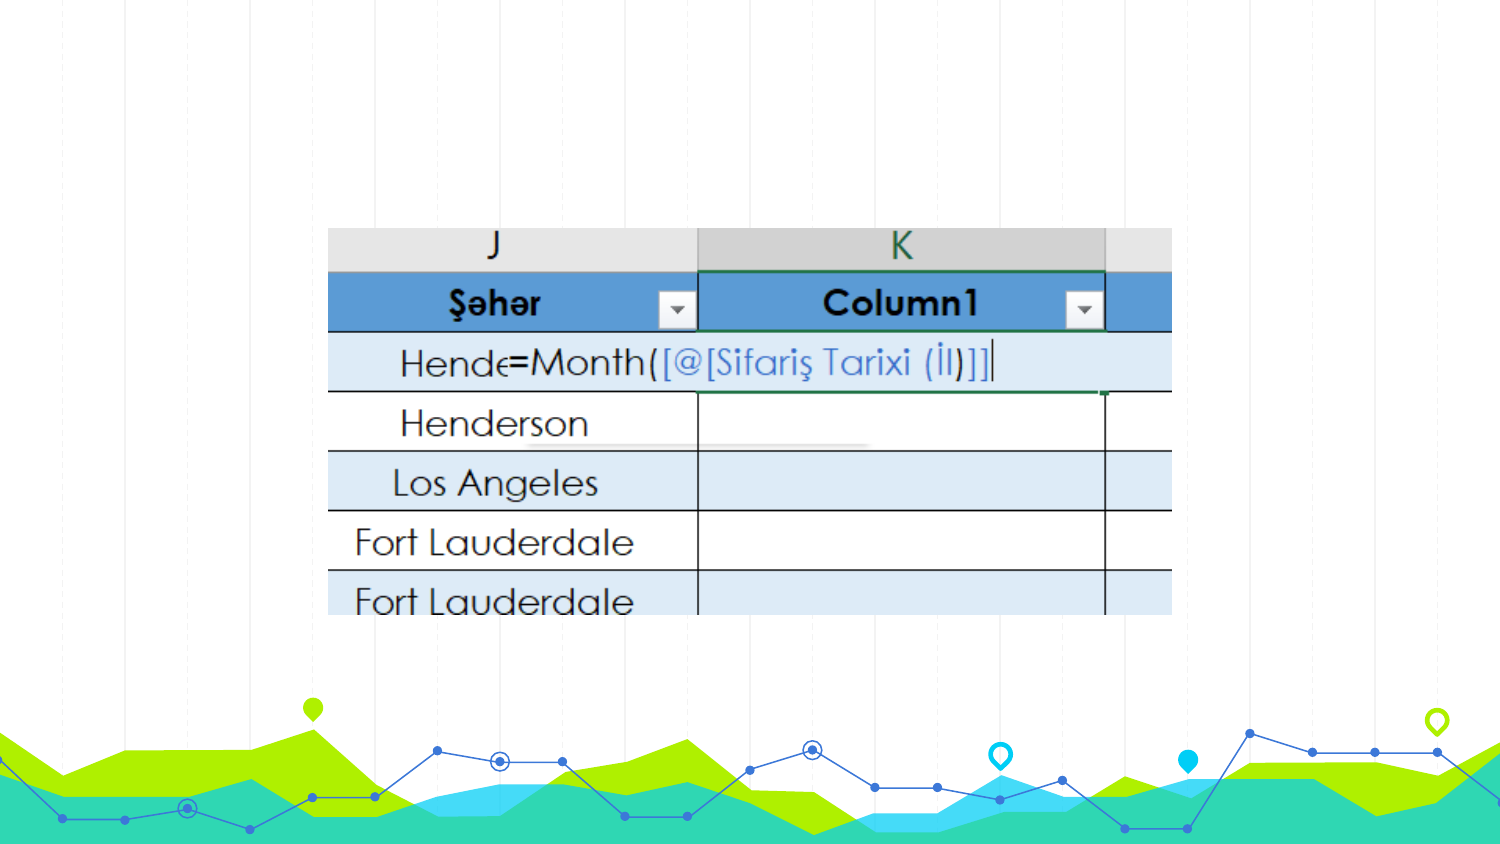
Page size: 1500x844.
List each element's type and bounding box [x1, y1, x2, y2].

picture [328, 228, 1172, 616]
